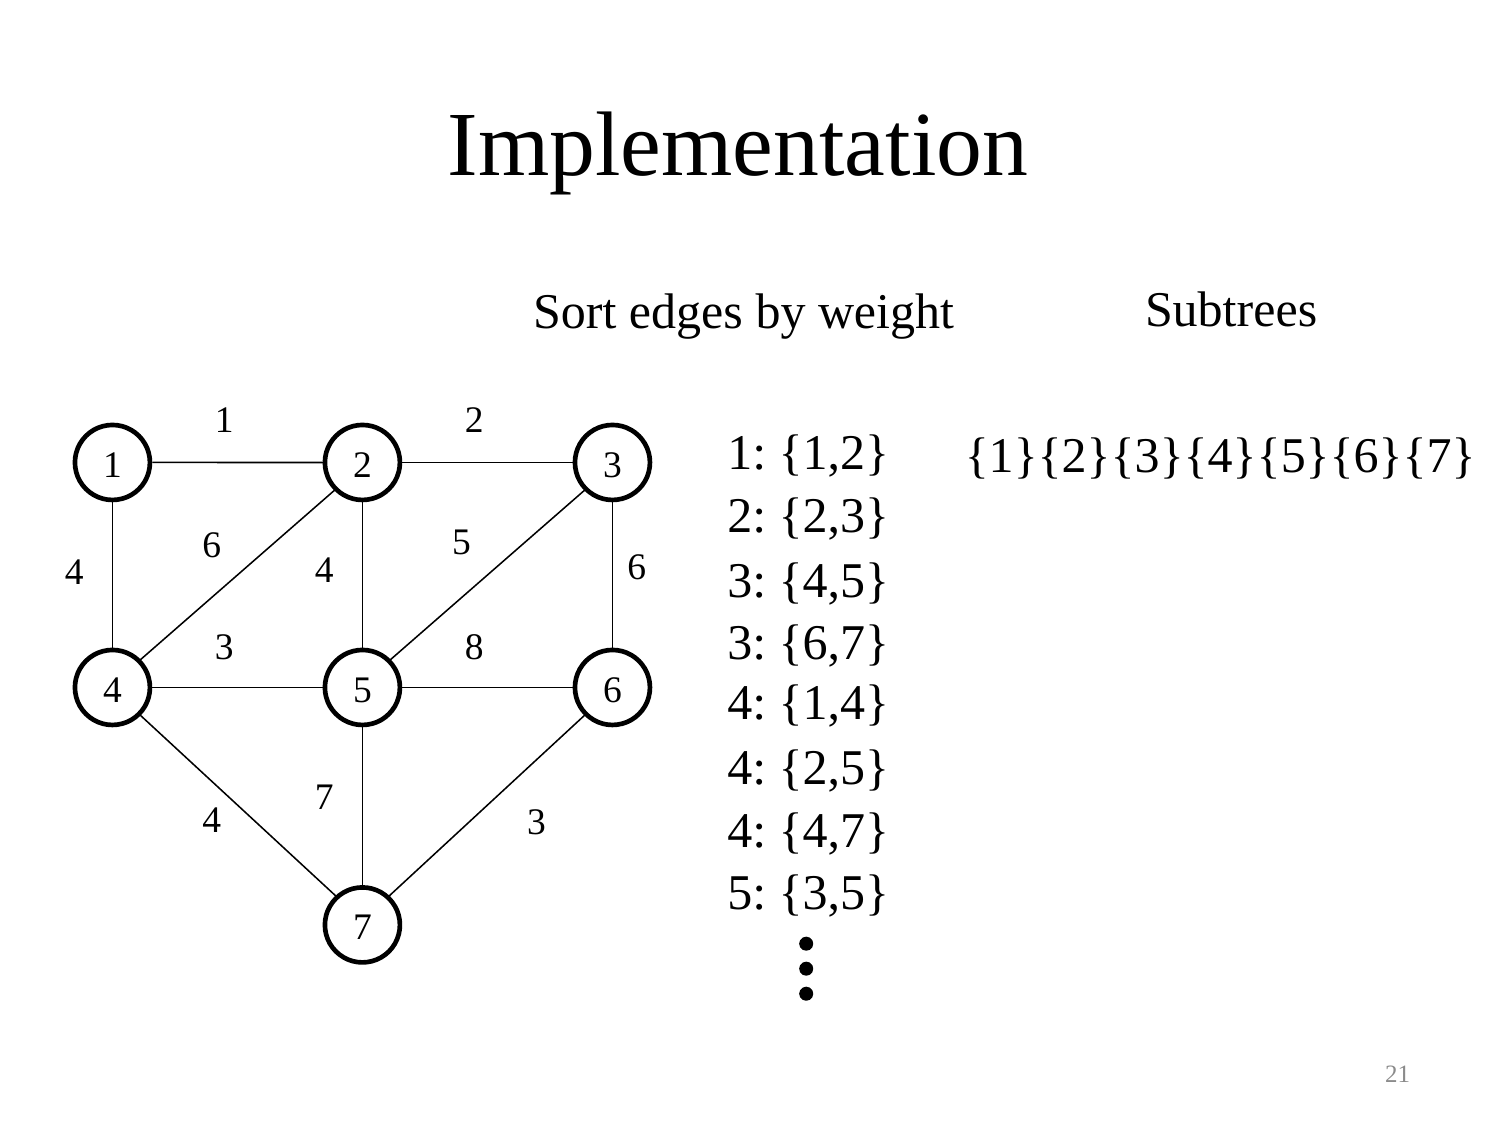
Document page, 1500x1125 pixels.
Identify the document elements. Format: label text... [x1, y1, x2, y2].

text_box {1}{2}{3}{4}{5}{6}{7} [950, 414, 1500, 490]
text_box Sort edges by weight [487, 264, 1000, 353]
title Implementation [75, 45, 1425, 233]
text_box 1: {1,2} [712, 412, 950, 474]
slide_number 21 [1074, 1042, 1425, 1103]
text_box 2: {2,3} [712, 474, 963, 539]
text_box 4: {1,4} [712, 662, 950, 727]
text_box Subtrees [974, 262, 1488, 350]
text_box 4: {2,5} [712, 727, 975, 789]
text_box 4: {4,7} [712, 789, 975, 852]
text_box 3: {6,7} [712, 602, 950, 662]
text_box [799, 987, 813, 1000]
text_box [799, 937, 813, 950]
text_box [799, 962, 813, 975]
text_box 5: {3,5} [712, 852, 1013, 927]
text_box 3: {4,5} [712, 539, 963, 615]
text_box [49, 387, 688, 963]
